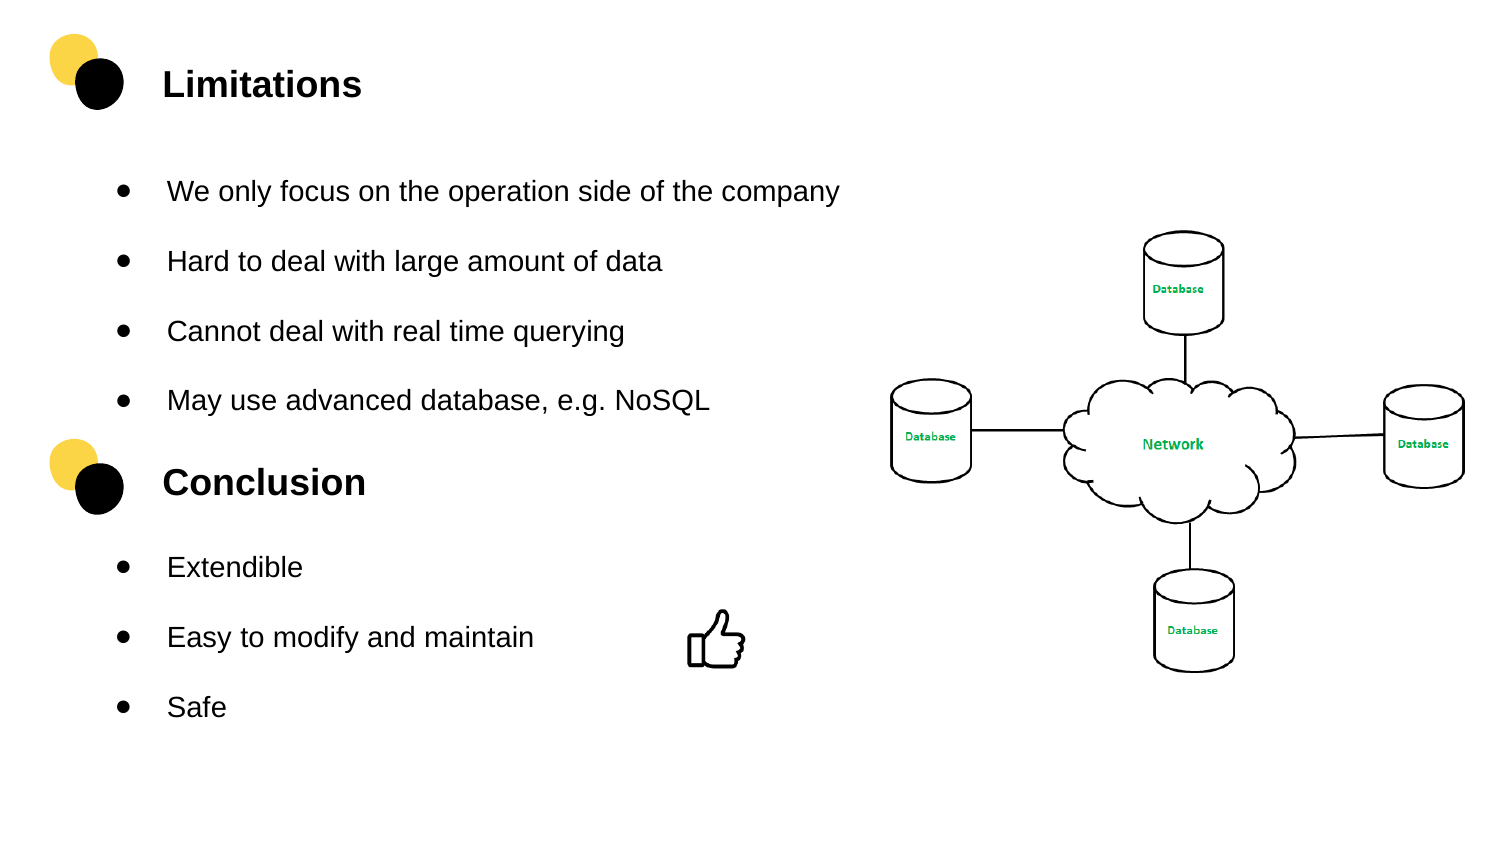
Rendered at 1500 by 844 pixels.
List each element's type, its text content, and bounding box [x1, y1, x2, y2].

text_box [75, 58, 124, 110]
text_box [49, 438, 98, 491]
text_box We only focus on the operation side of the company Hard to deal with large amount of data Cannot deal with real time querying May use advanced database, e.g. NoSQL [76, 156, 941, 432]
text_box Extendible Easy to modify and maintain Safe [76, 533, 762, 738]
picture [612, 580, 820, 697]
picture [855, 230, 1500, 681]
text_box [49, 33, 98, 86]
text_box [75, 463, 124, 515]
text_box Conclusion [151, 451, 700, 509]
text_box Limitations [151, 54, 480, 111]
